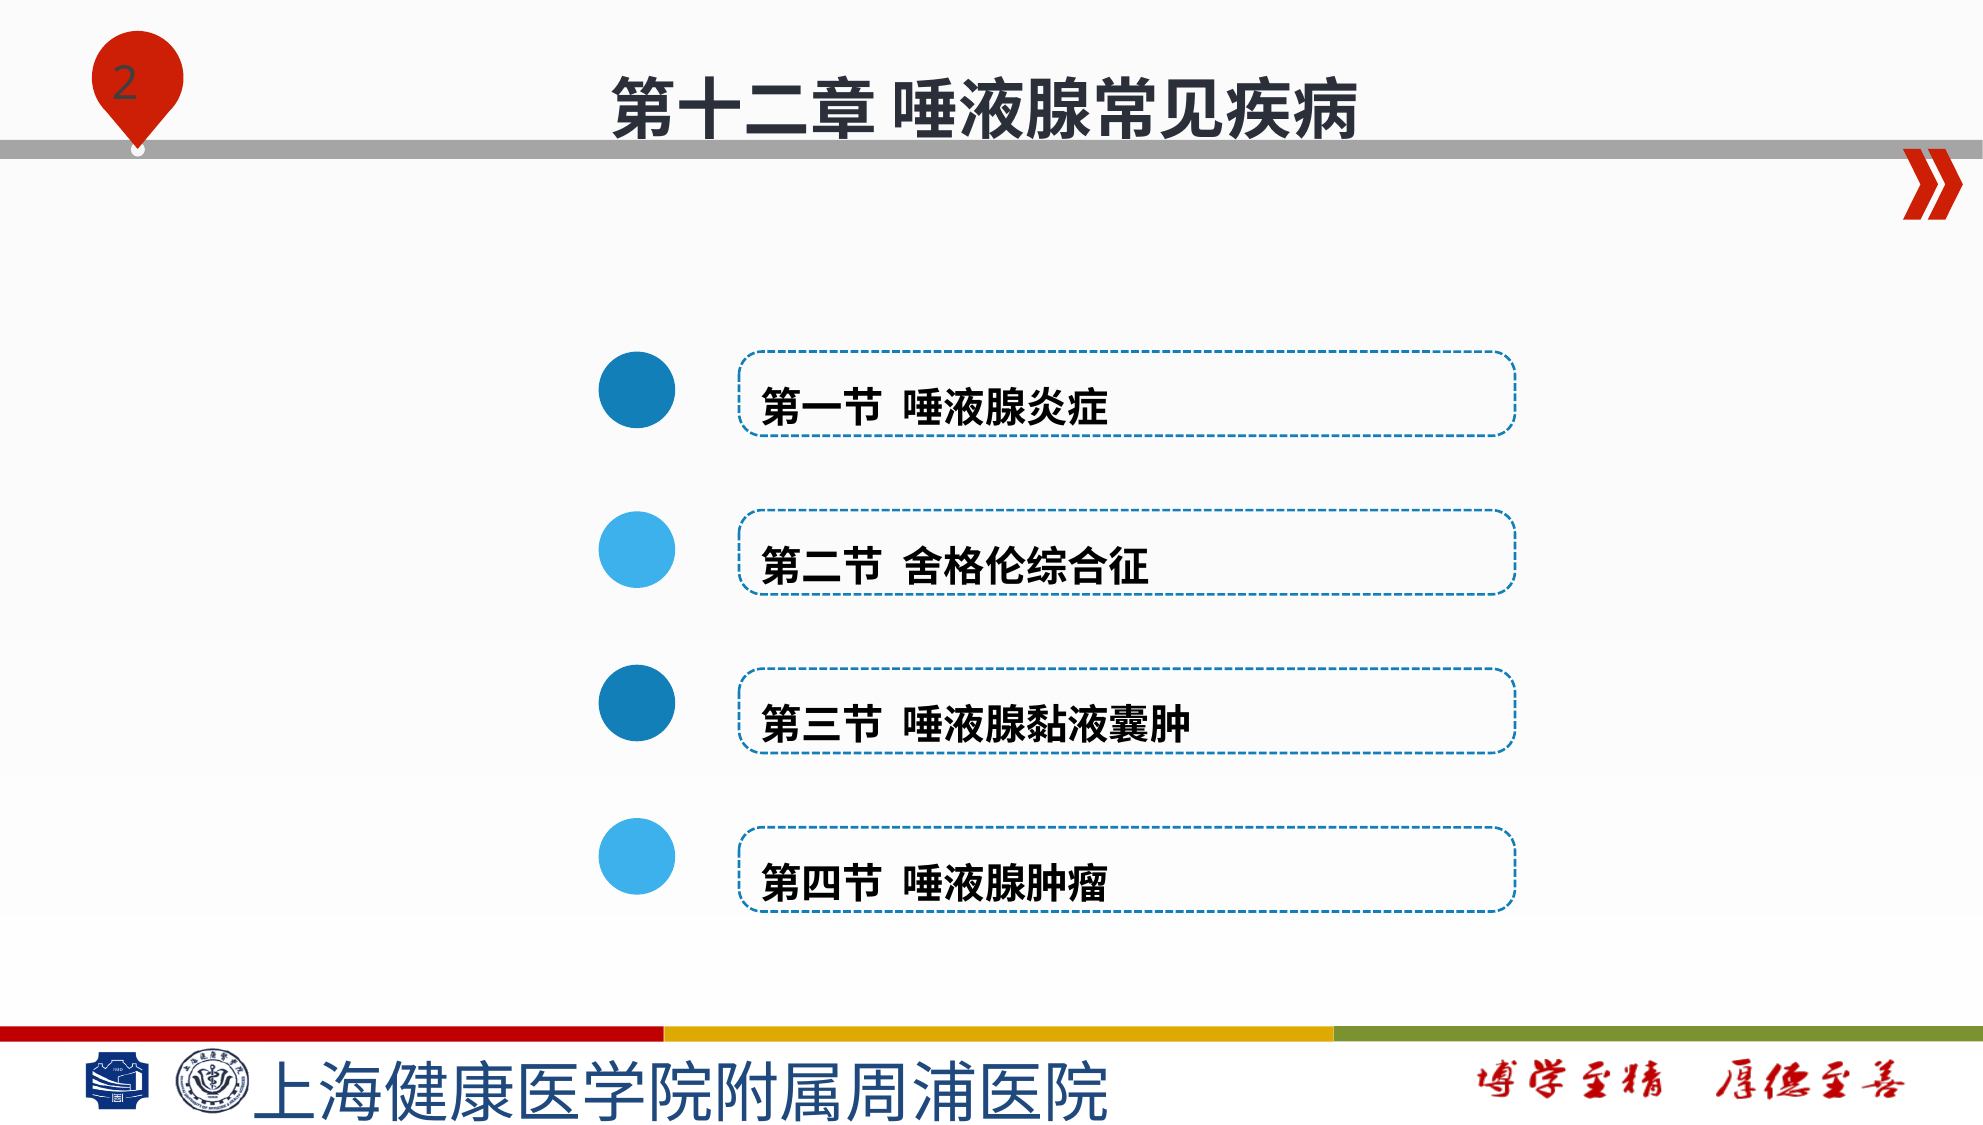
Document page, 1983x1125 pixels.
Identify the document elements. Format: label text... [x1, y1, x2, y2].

text_box 第四节 唾液腺肿瘤 [736, 825, 1518, 914]
title 第十二章 唾液腺常见疾病 [137, 59, 1863, 278]
text_box [596, 815, 678, 897]
picture [70, 1042, 258, 1121]
text_box [596, 662, 678, 744]
text_box 第三节 唾液腺黏液囊肿 [736, 666, 1518, 756]
text_box [596, 349, 678, 431]
text_box 第二节 舍格伦综合征 [736, 507, 1518, 597]
text_box [596, 509, 678, 591]
text_box 第一节 唾液腺炎症 [736, 349, 1518, 438]
picture [1445, 1043, 1939, 1124]
